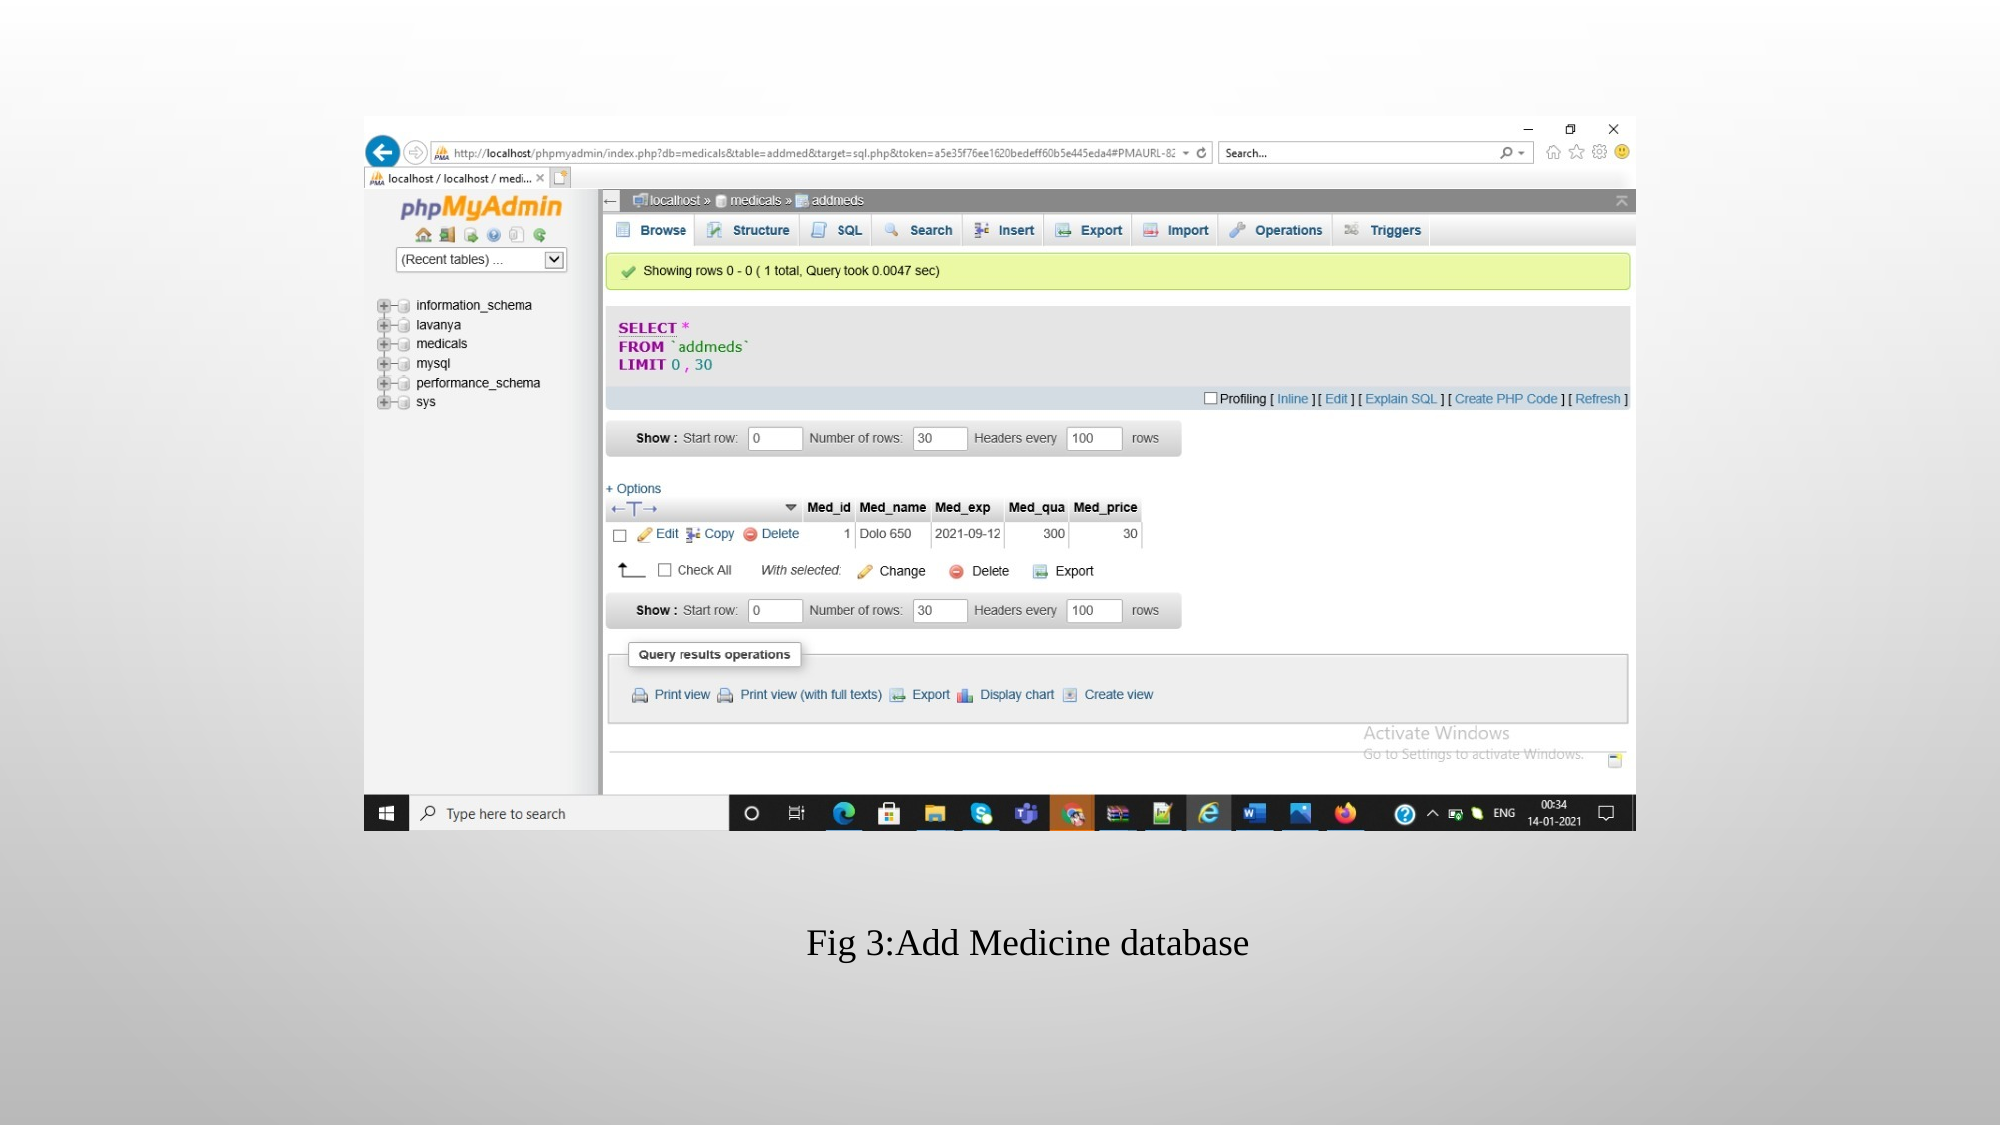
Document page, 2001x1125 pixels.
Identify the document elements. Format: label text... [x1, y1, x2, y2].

title [149, 101, 1851, 364]
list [364, 116, 1636, 831]
text_box Fig 3:Add Medicine database [791, 910, 1339, 971]
picture [0, 0, 2000, 1125]
